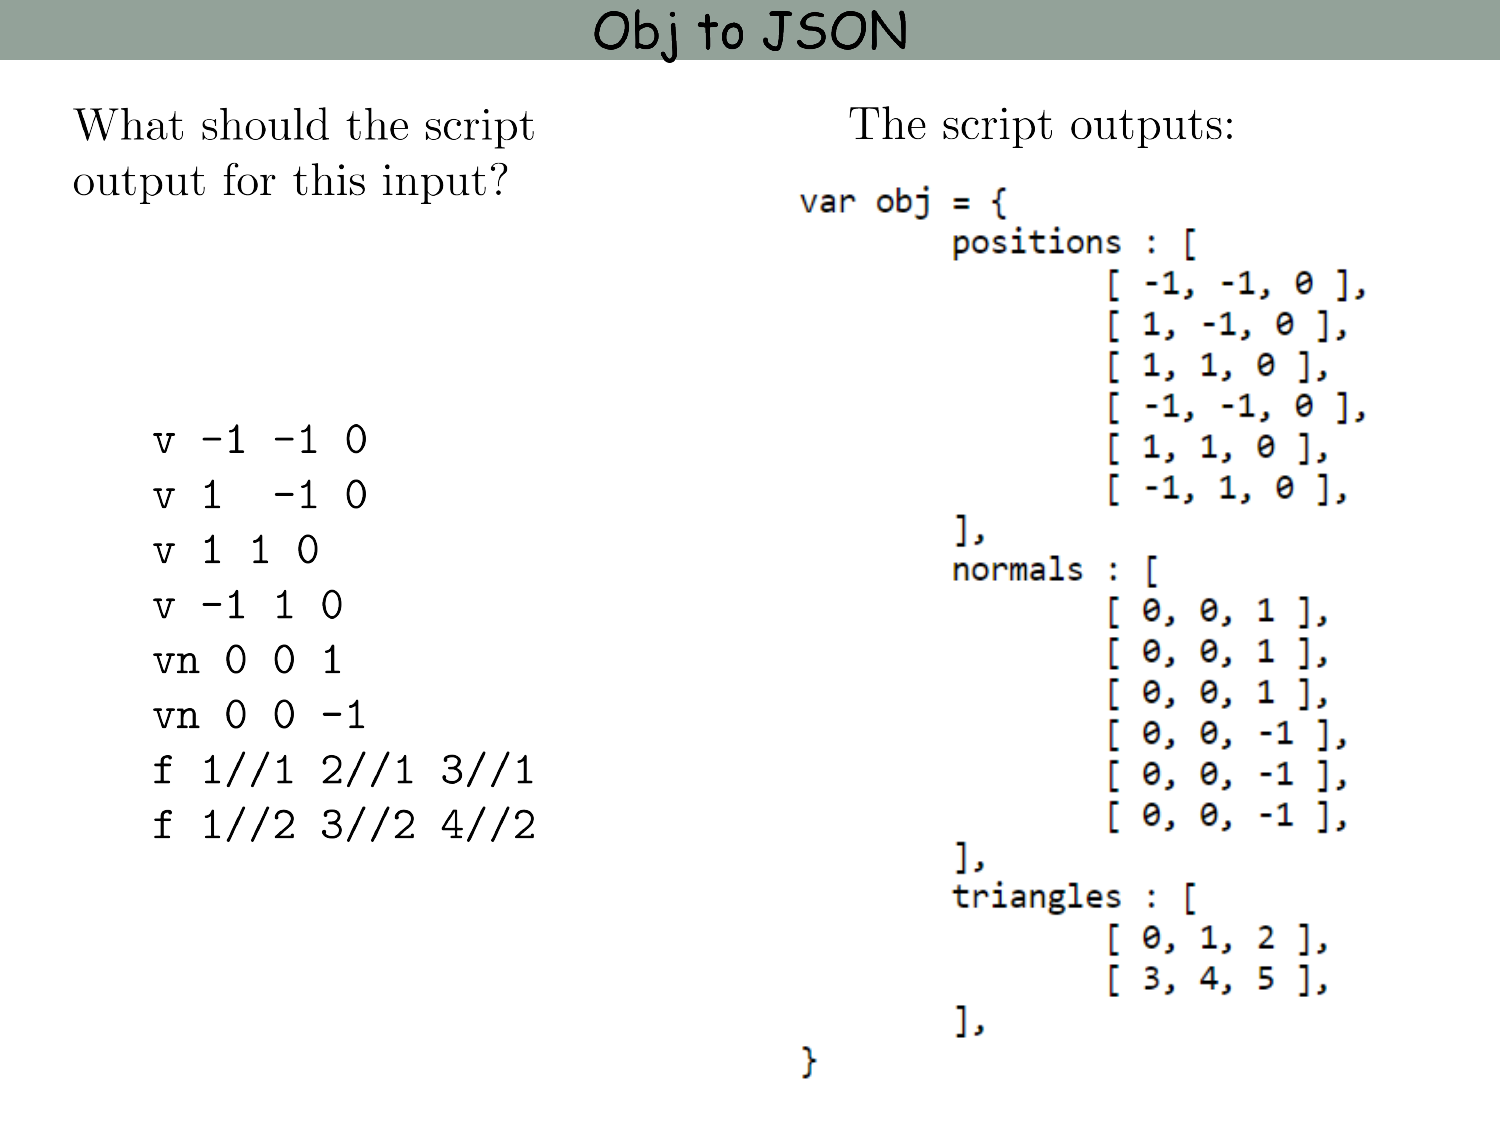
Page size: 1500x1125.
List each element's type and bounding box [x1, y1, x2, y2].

picture [153, 424, 535, 842]
picture [72, 107, 535, 205]
picture [787, 179, 1376, 1093]
picture [849, 106, 1232, 148]
picture [594, 9, 906, 63]
